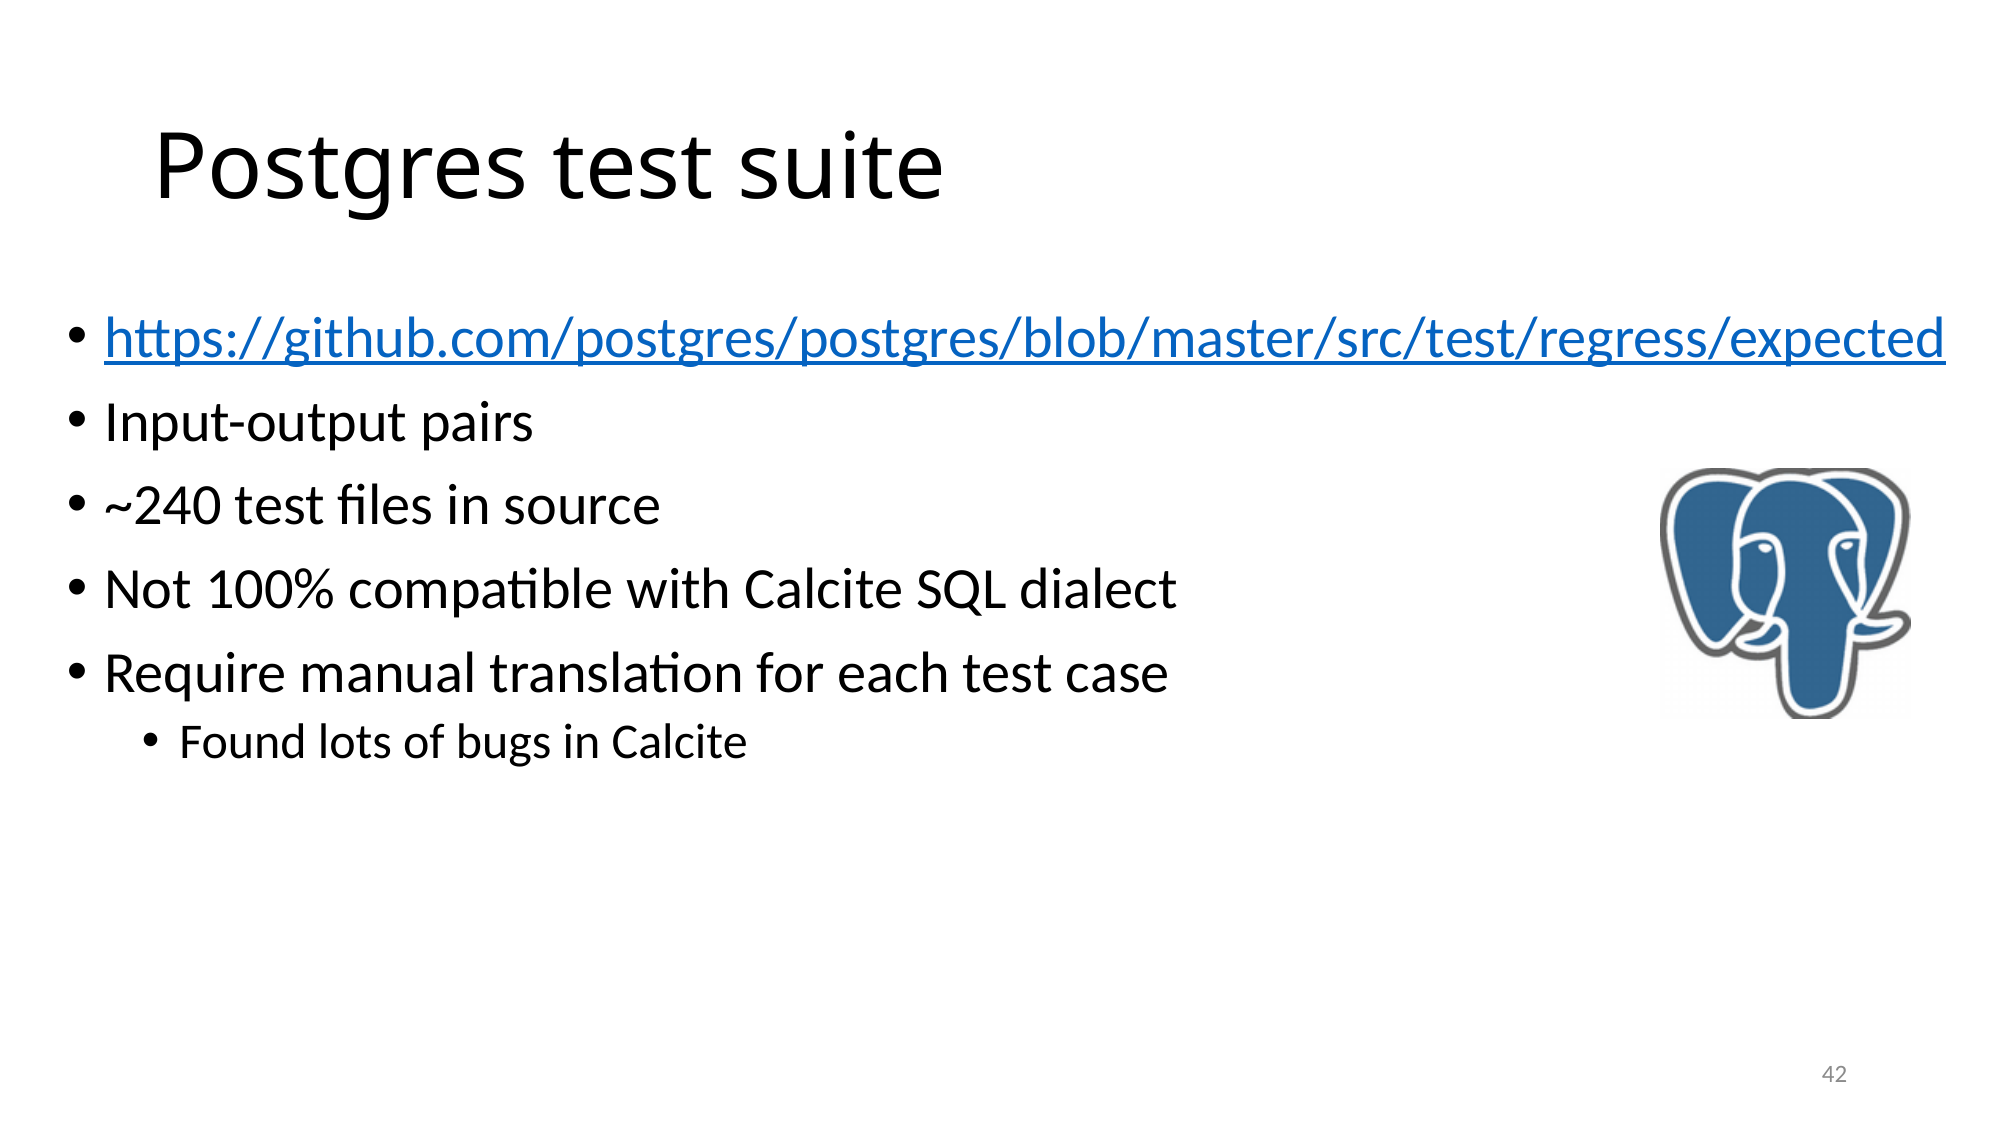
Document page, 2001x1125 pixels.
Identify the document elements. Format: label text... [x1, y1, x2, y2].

slide_number 42 [1798, 1042, 1863, 1103]
list https://github.com/postgres/postgres/blob/master/src/test/regress/expected Input-output pairs ~240 test files in source Not 100% compatible with Calcite SQL dialect Require manual translation for each test case Found lots of bugs in Calcite [51, 299, 1988, 1014]
title Postgres test suite [137, 59, 1863, 278]
picture [1660, 468, 1911, 719]
